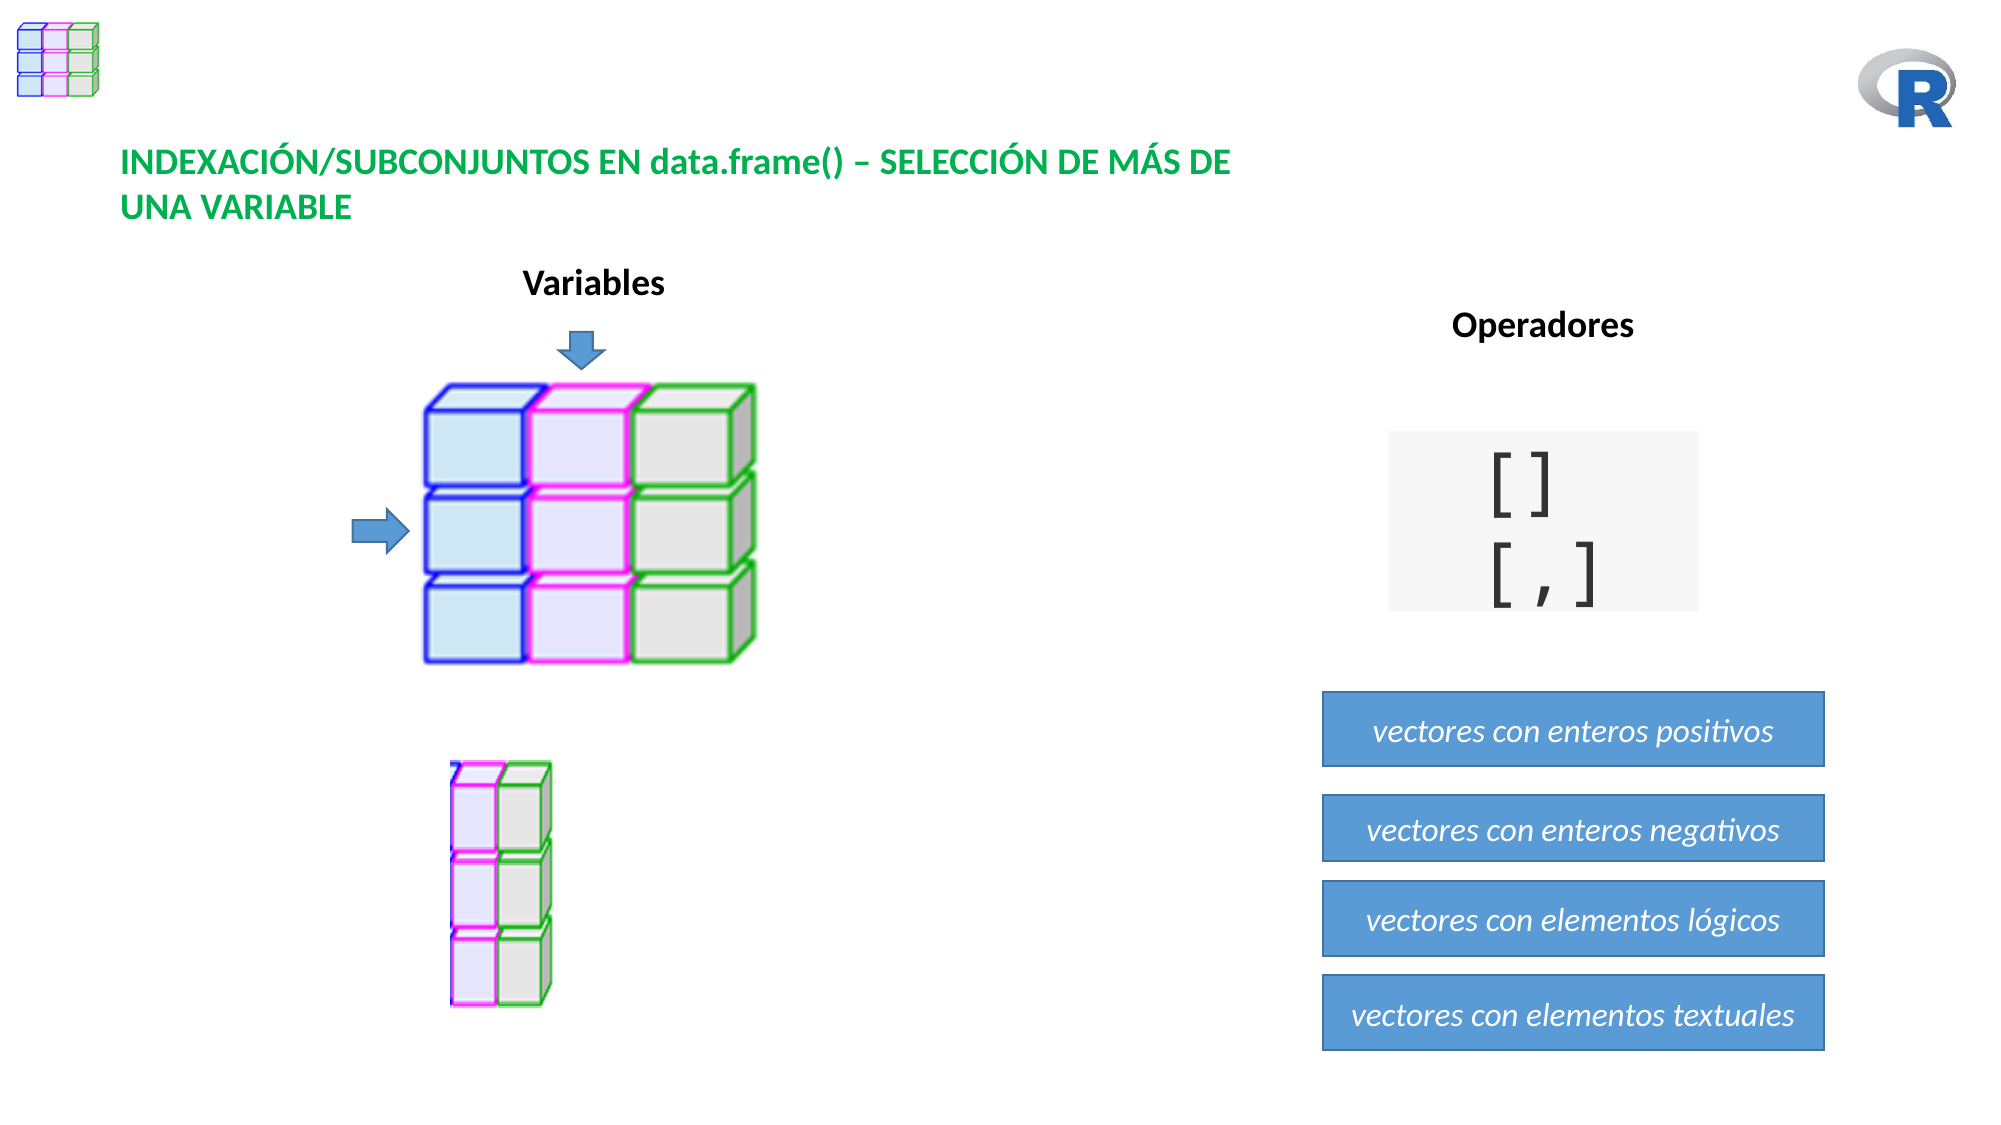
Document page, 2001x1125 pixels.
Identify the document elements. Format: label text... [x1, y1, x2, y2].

picture [450, 750, 559, 1011]
picture [10, 19, 106, 103]
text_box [352, 331, 787, 690]
text_box vectores con enteros positivos [1322, 691, 1825, 767]
text_box vectores con enteros negativos [1322, 794, 1825, 862]
text_box vectores con elementos lógicos [1322, 880, 1825, 957]
text_box [] [,] [1388, 431, 1699, 612]
text_box vectores con elementos textuales [1322, 974, 1825, 1051]
text_box Variables [507, 250, 701, 311]
text_box Operadores [1403, 292, 1684, 353]
picture [1852, 40, 1961, 165]
text_box INDEXACIÓN/SUBCONJUNTOS EN data.frame() – SELECCIÓN DE MÁS DE UNA VARIABLE [105, 129, 1260, 235]
